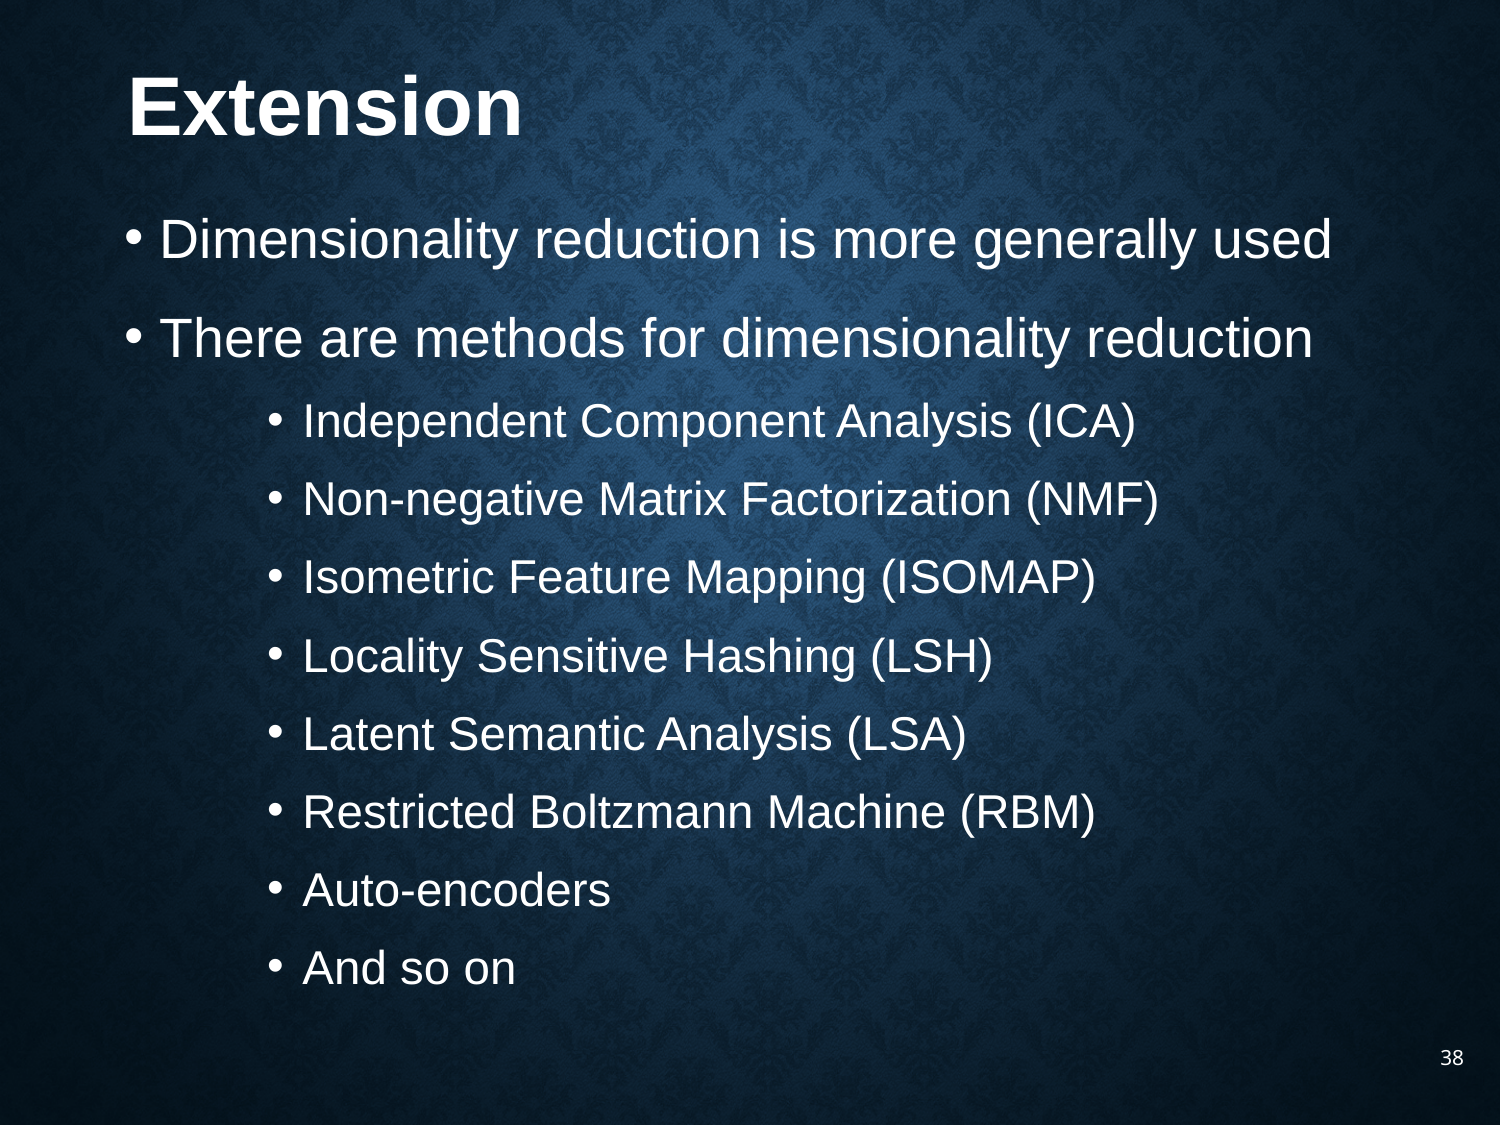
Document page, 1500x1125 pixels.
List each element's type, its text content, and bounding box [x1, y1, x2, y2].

slide_number 38 [1386, 1028, 1479, 1089]
text_box Extension [112, 34, 1387, 183]
list Dimensionality reduction is more generally used There are methods for dimensionality reduction Independent Component Analysis (ICA) Non-negative Matrix Factorization (NMF) Isometric Feature Mapping (ISOMAP) Locality Sensitive Hashing (LSH) Latent Semantic Analysis (LSA) Restricted Boltzmann Machine (RBM) Auto-encoders And so on [109, 182, 1433, 1003]
